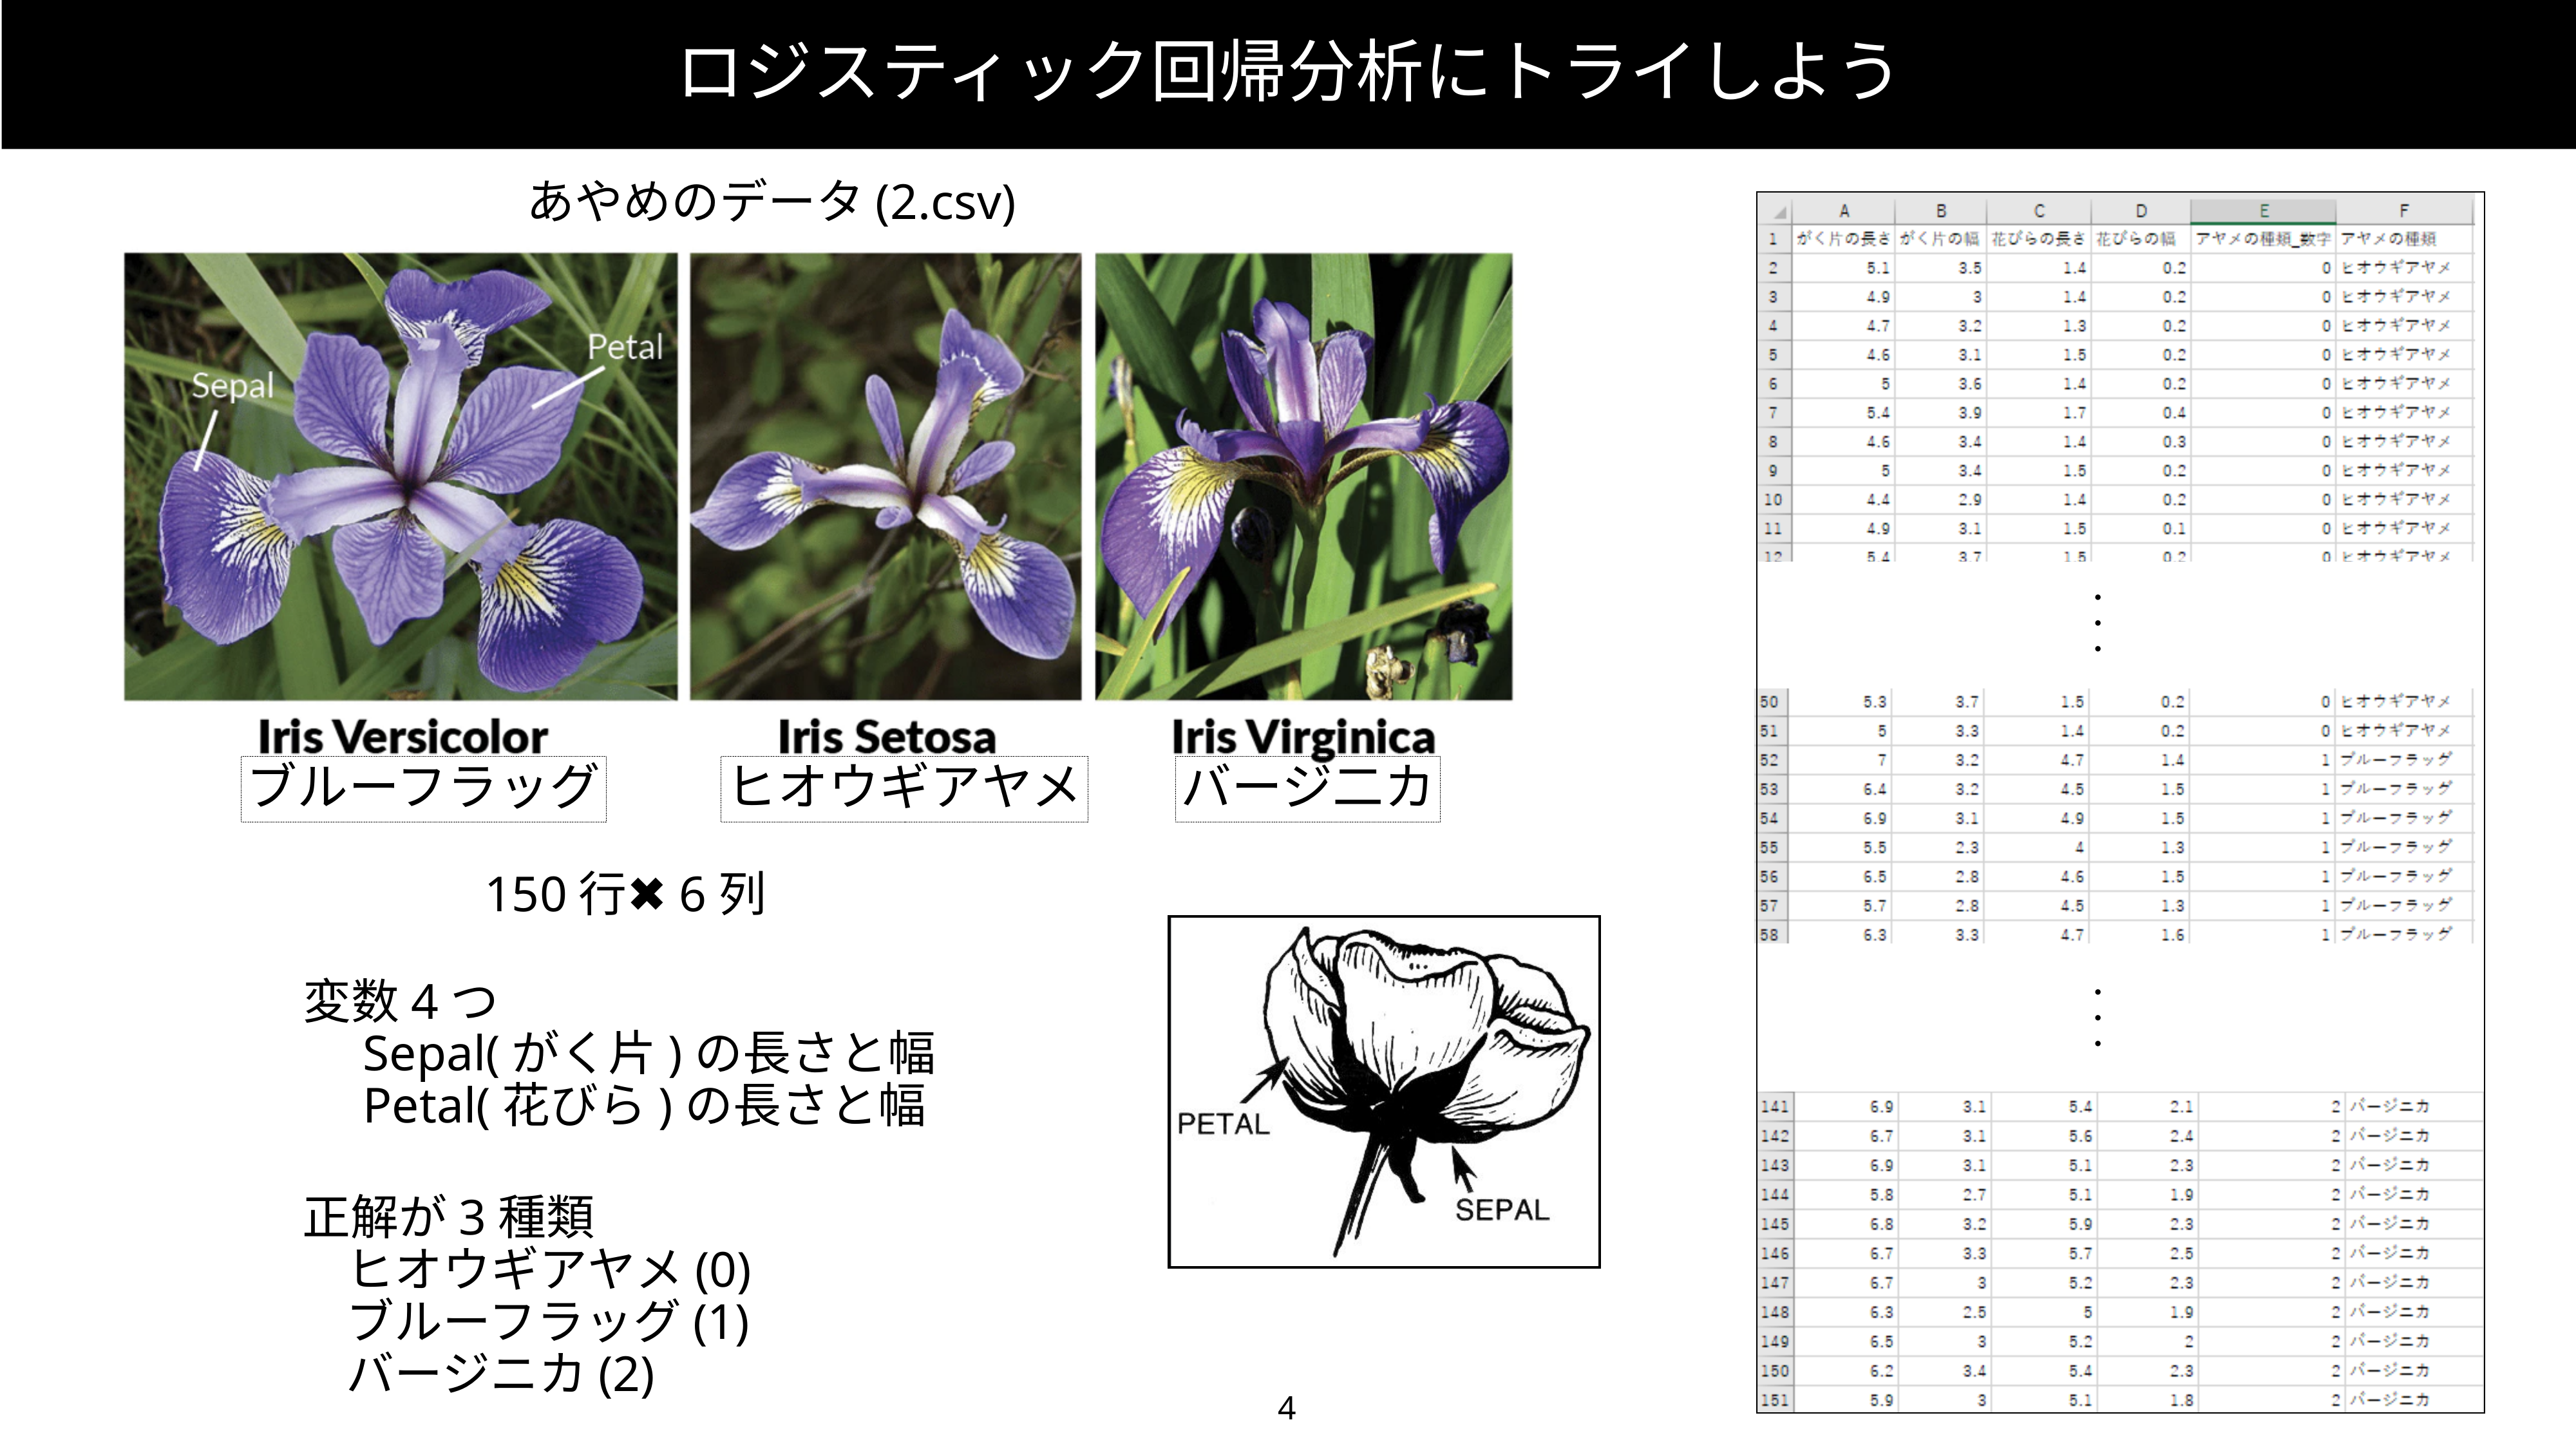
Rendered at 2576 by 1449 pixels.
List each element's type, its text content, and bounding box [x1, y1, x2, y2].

text_box 正解が3種類 ヒオウギアヤメ(0) ブルーフラッグ(1) バージニカ(2) [297, 1188, 757, 1407]
text_box ・ ・ ・ [2081, 578, 2115, 667]
text_box [1, 0, 2576, 149]
text_box 150行✖️6列 [478, 864, 772, 927]
text_box [1756, 192, 2485, 1092]
picture [1756, 1092, 2485, 1413]
text_box 変数4つ Sepal(がく片)の長さと幅 Petal(花びら)の長さと幅 [298, 971, 942, 1139]
picture [1170, 917, 1598, 1267]
text_box バージ二カ [1175, 819, 1441, 822]
slide_number 4 [1263, 1381, 1312, 1431]
picture [1754, 688, 2476, 944]
text_box ブルーフラッグ [241, 819, 606, 822]
text_box あやめのデータ(2.csv) [520, 172, 1022, 216]
text_box ヒオウギアヤメ [721, 819, 1088, 822]
text_box ロジスティック回帰分析にトライしよう [598, 32, 1981, 117]
text_box ・ ・ ・ [2081, 973, 2115, 1062]
picture [77, 216, 1549, 819]
picture [1756, 192, 2476, 562]
